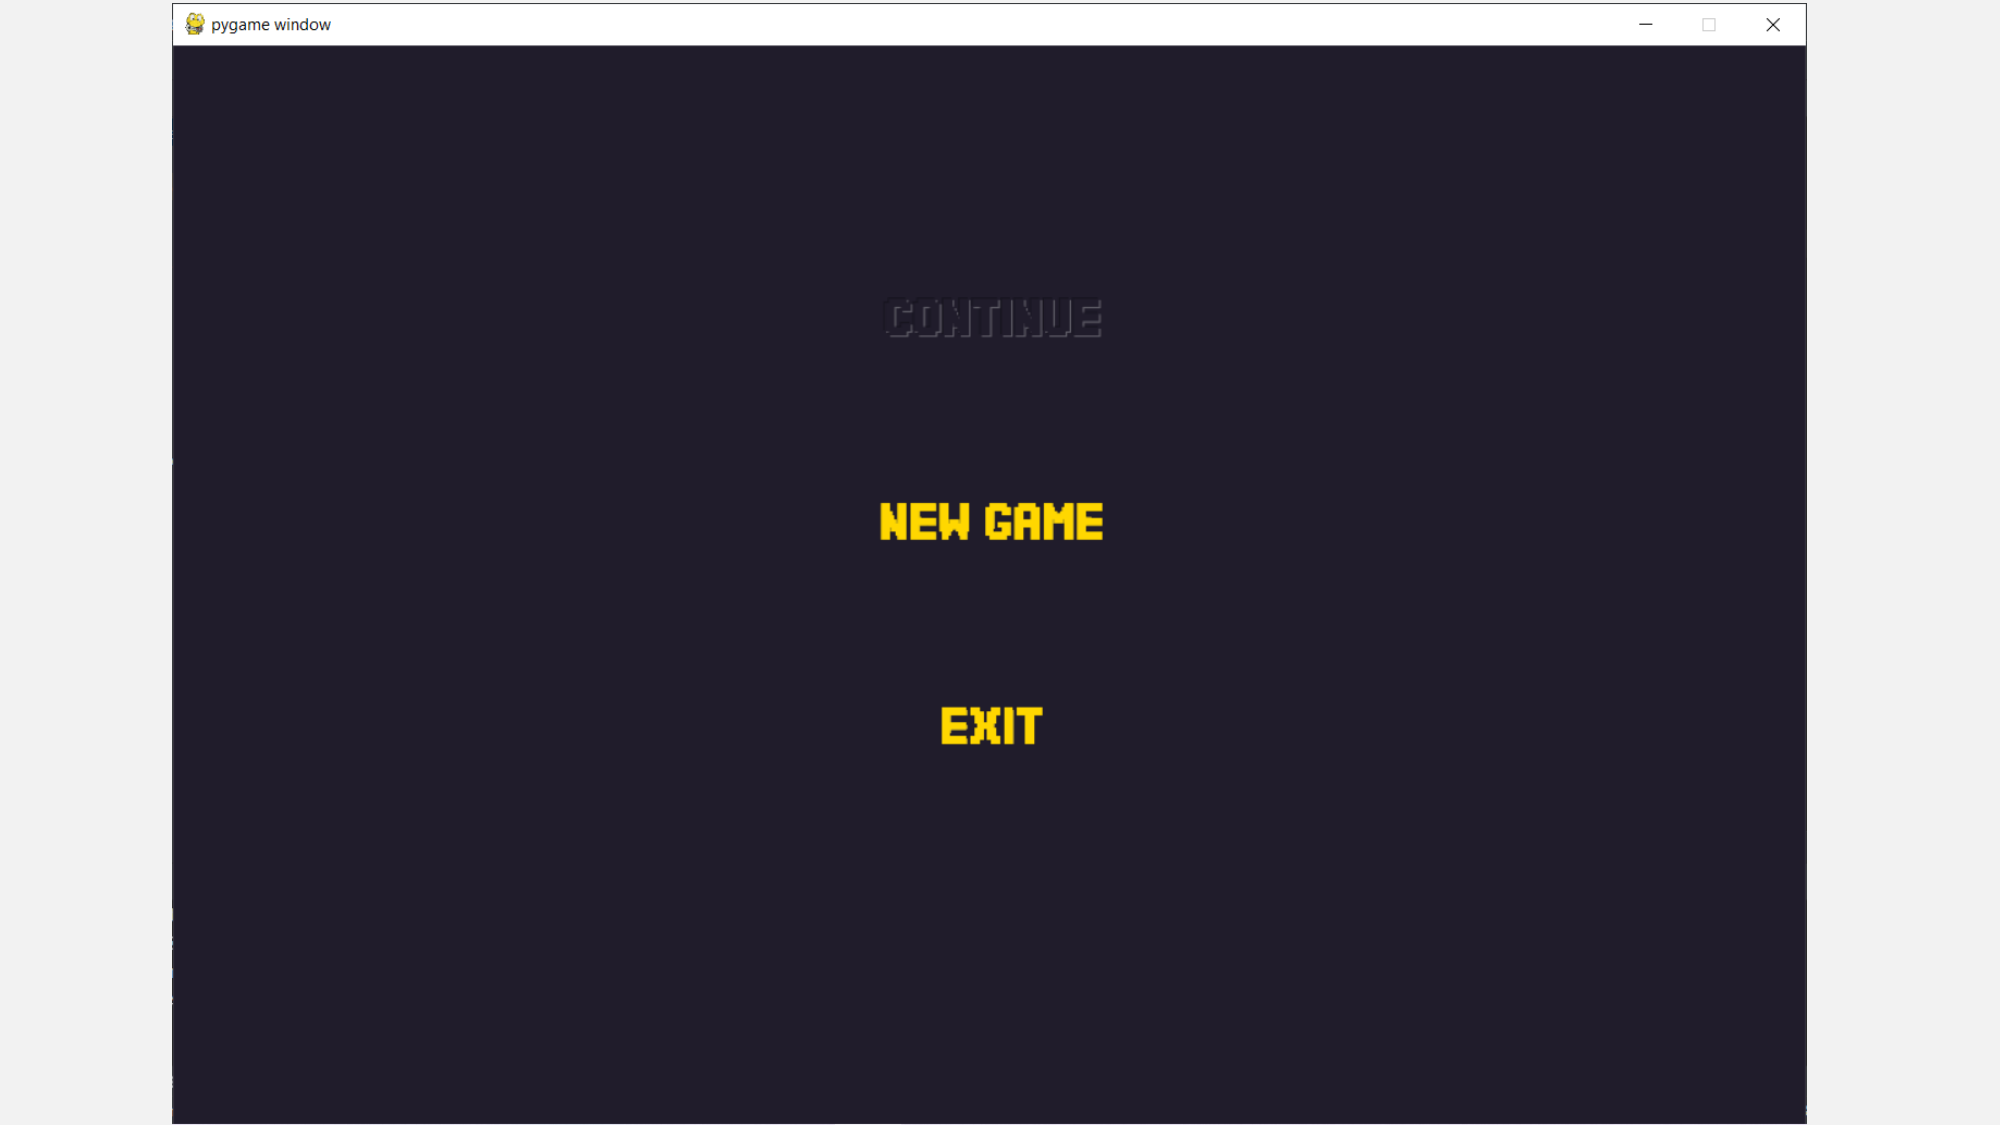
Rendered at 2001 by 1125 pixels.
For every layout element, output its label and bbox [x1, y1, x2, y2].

picture [172, 3, 1807, 1125]
